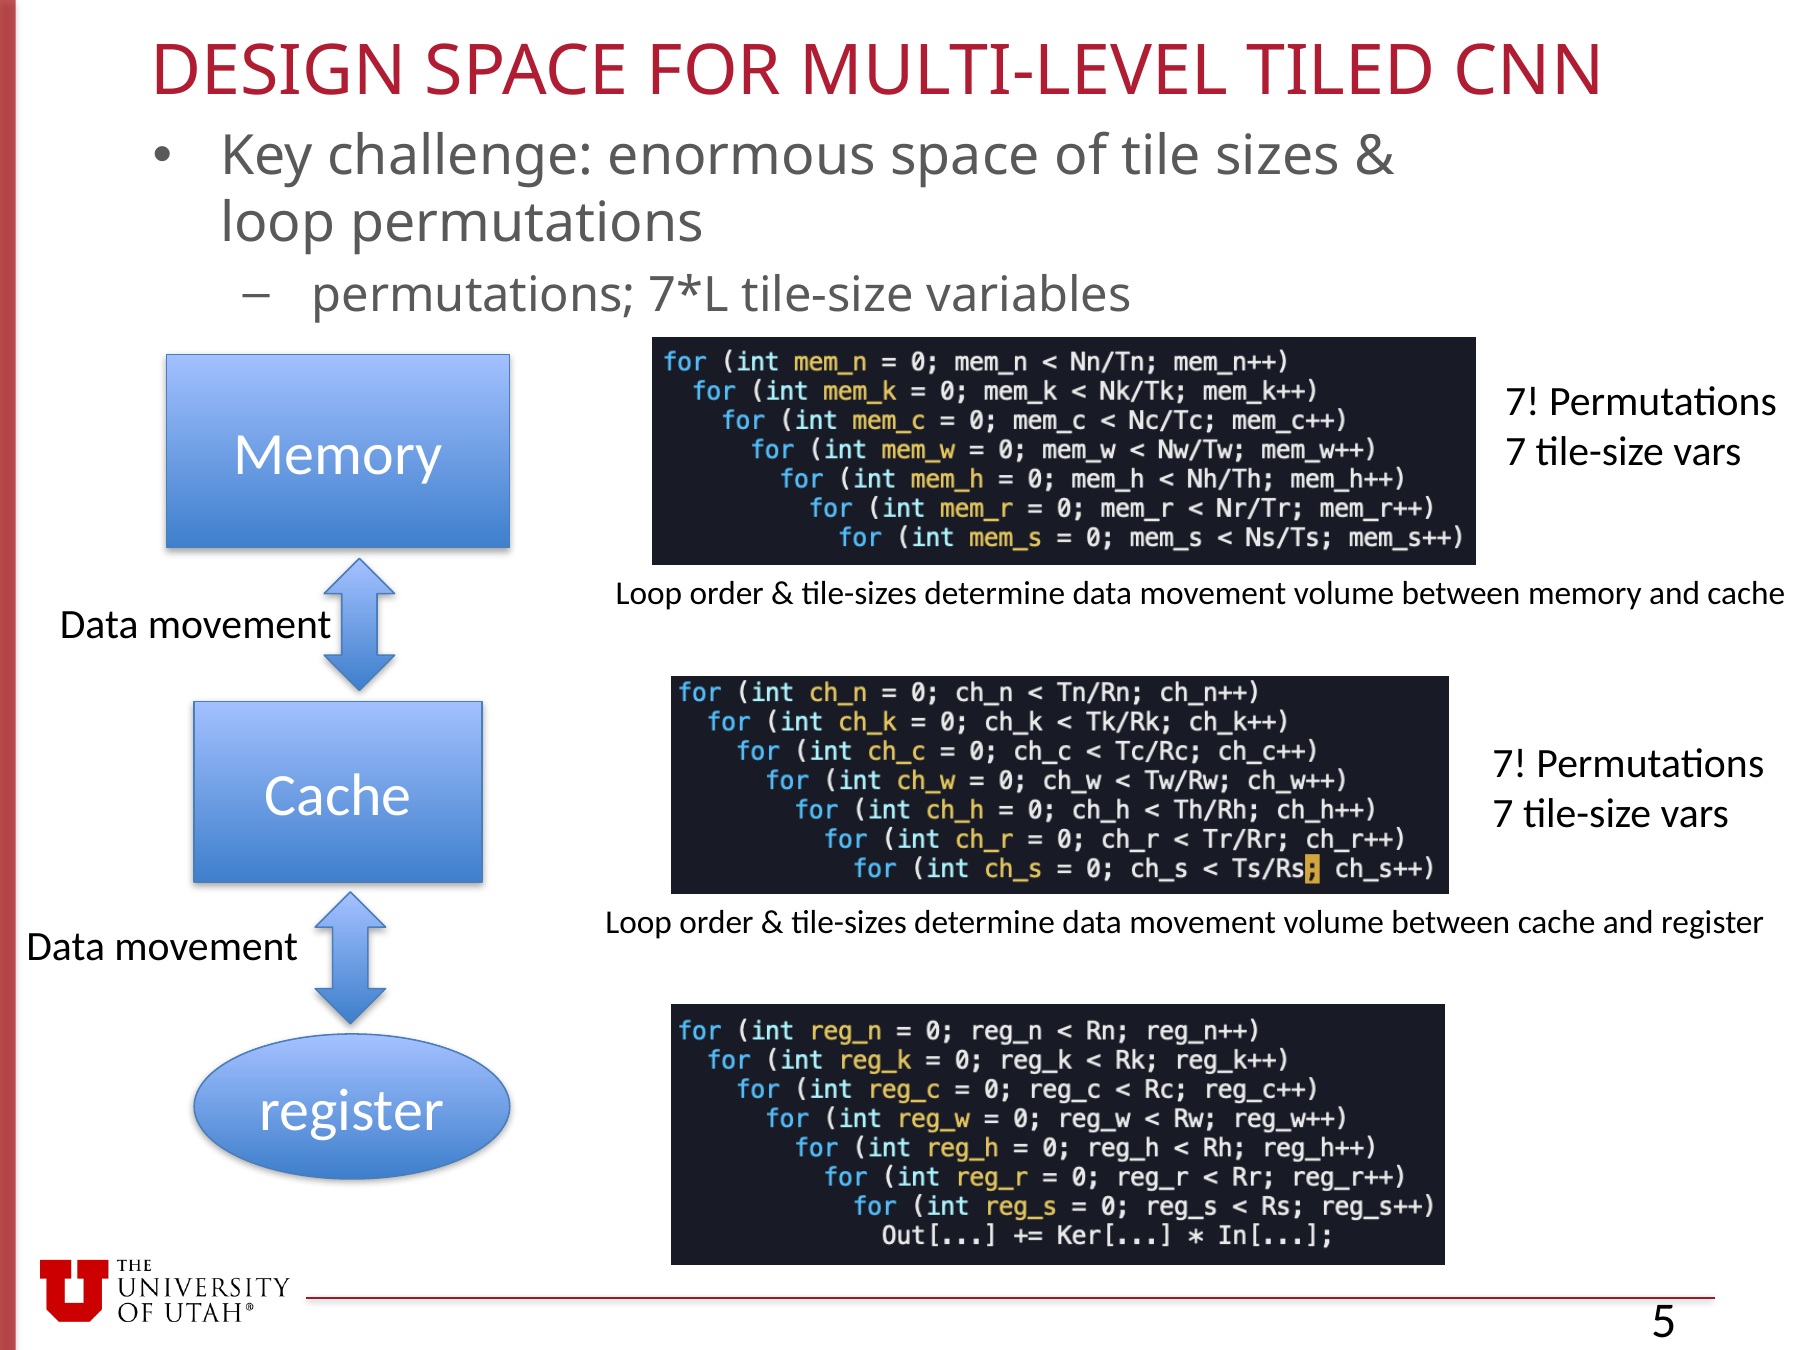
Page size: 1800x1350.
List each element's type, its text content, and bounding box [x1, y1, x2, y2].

text_box Loop order & tile-sizes determine data movement volume between memory and cache [600, 563, 1800, 619]
text_box 7! Permutations 7 tile-size vars [1490, 366, 1792, 481]
picture [671, 1004, 1445, 1266]
text_box Memory [166, 354, 510, 548]
text_box Data movement [11, 911, 314, 977]
picture [40, 1166, 290, 1350]
text_box register [193, 1033, 511, 1180]
picture [652, 336, 1476, 565]
title Design Space for multi-level Tiled CNN [135, 16, 1710, 125]
text_box [323, 557, 396, 691]
text_box Data movement [45, 589, 336, 655]
text_box Loop order & tile-sizes determine data movement volume between cache and register [590, 893, 1781, 948]
text_box 7! Permutations 7 tile-size vars [1477, 727, 1780, 843]
text_box Cache [193, 701, 483, 883]
text_box [314, 891, 387, 1025]
picture [671, 676, 1450, 894]
